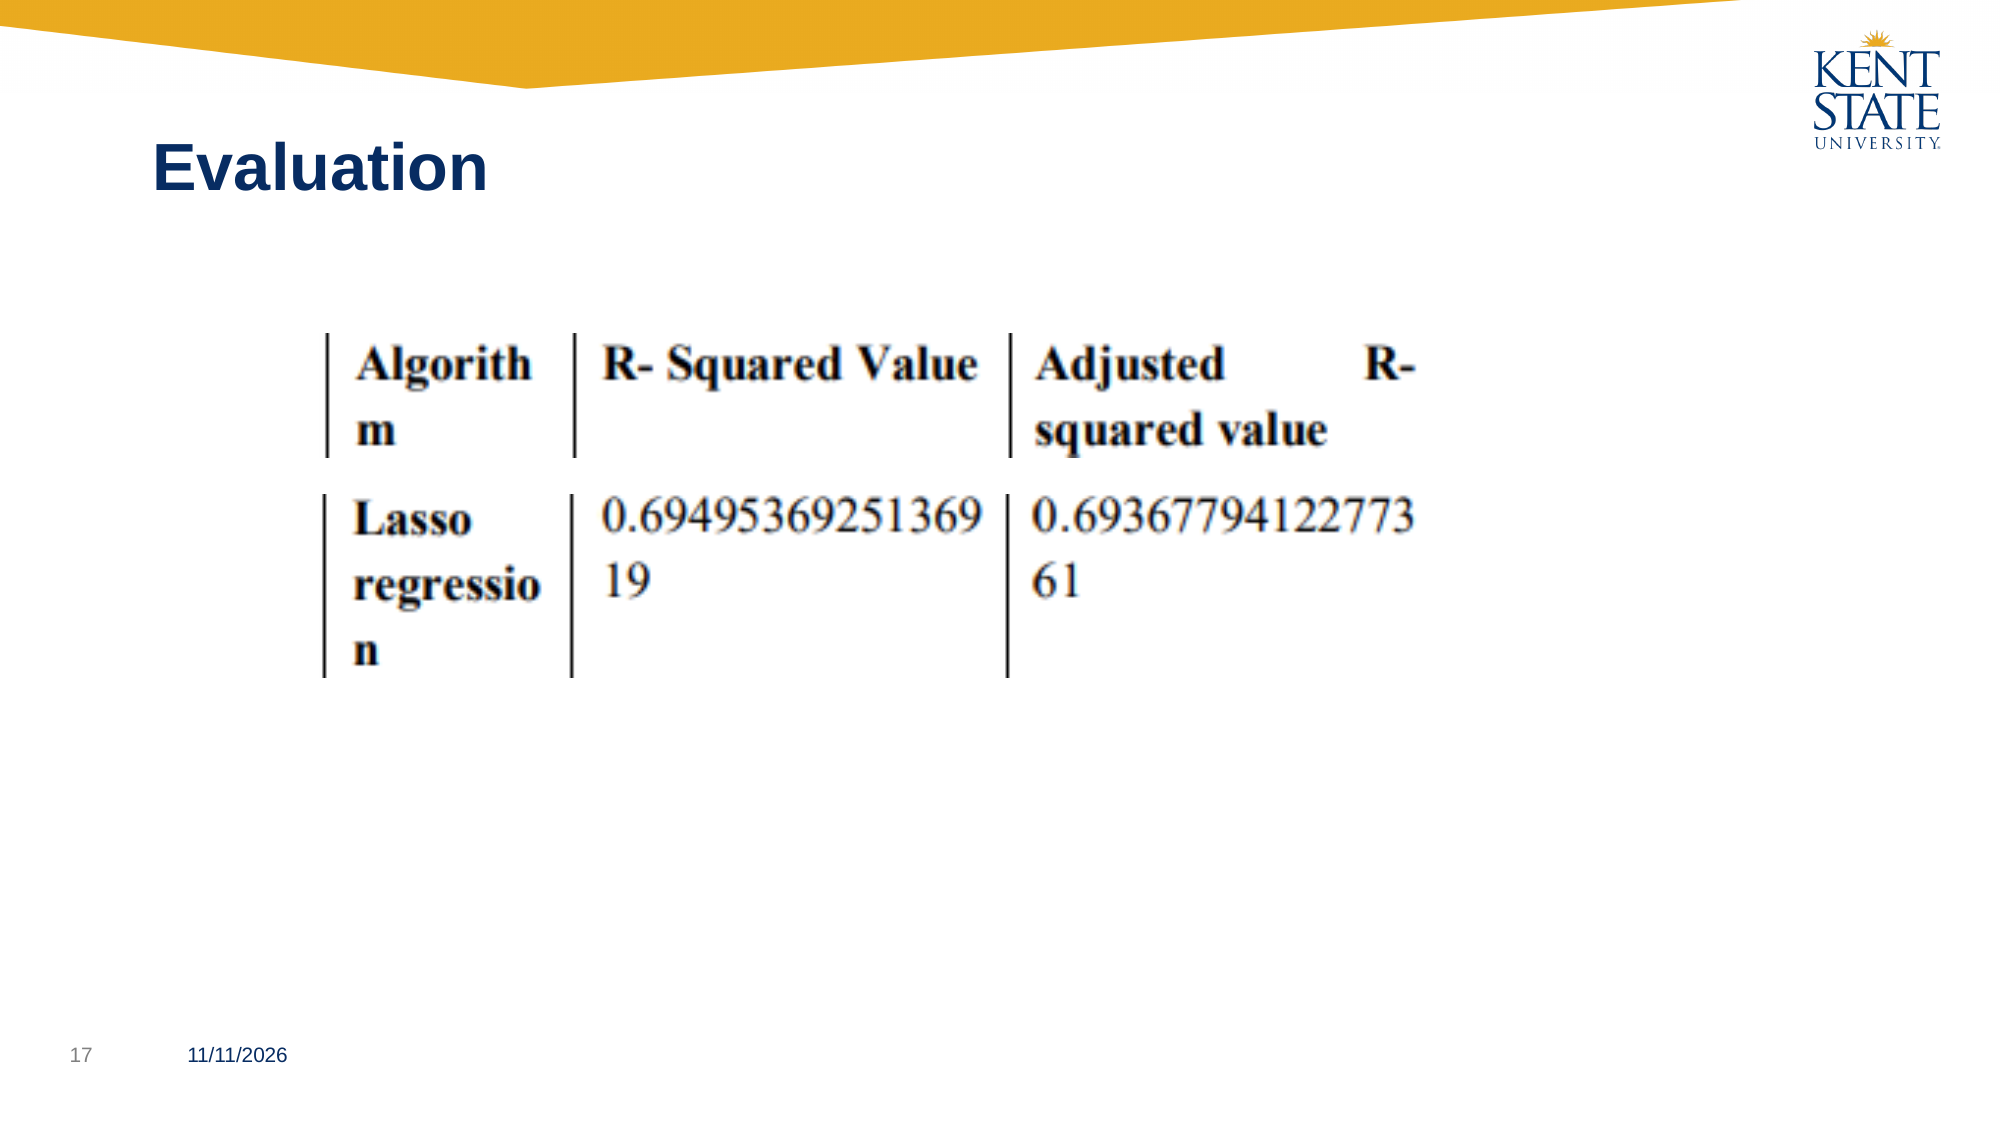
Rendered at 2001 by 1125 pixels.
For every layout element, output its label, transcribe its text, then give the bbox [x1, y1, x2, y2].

title Evaluation [137, 59, 1863, 278]
picture [0, 0, 2000, 93]
picture [318, 333, 1437, 458]
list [318, 494, 1437, 678]
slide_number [137, 1024, 338, 1085]
